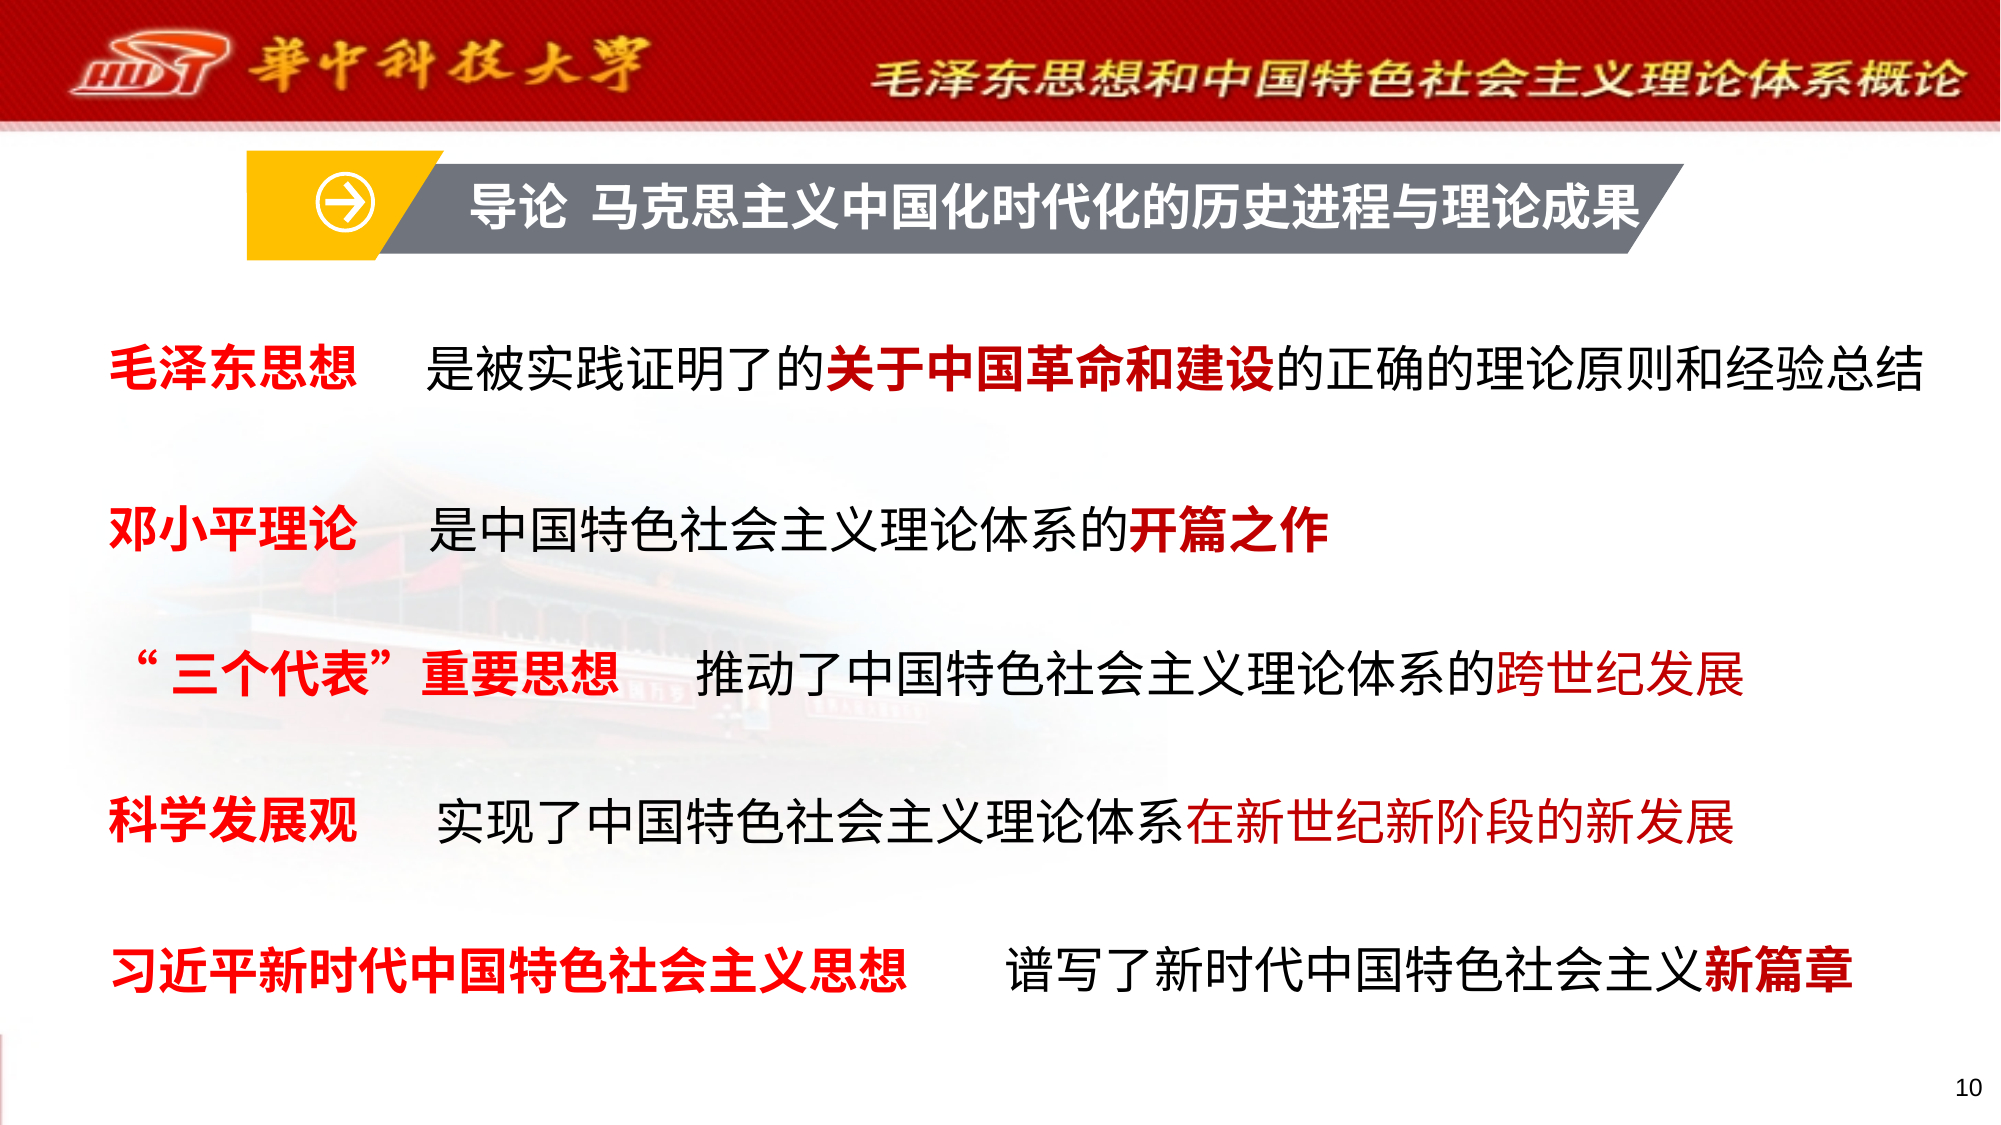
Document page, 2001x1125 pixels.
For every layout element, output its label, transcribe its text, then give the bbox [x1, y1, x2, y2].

text_box 推动了中国特色社会主义理论体系的跨世纪发展 [681, 634, 1862, 710]
text_box 实现了中国特色社会主义理论体系在新世纪新阶段的新发展 [420, 783, 1857, 859]
text_box [315, 171, 375, 233]
text_box 邓小平理论 [93, 490, 930, 565]
text_box 习近平新时代中国特色社会主义思想 [93, 932, 989, 1007]
text_box 是中国特色社会主义理论体系的开篇之作 [414, 491, 1654, 566]
text_box 谱写了新时代中国特色社会主义新篇章 [989, 931, 1935, 1007]
picture [0, 0, 2001, 1125]
text_box 科学发展观 [93, 780, 930, 856]
text_box 导论 马克思主义中国化时代化的历史进程与理论成果 [453, 167, 1656, 243]
text_box [380, 163, 1685, 254]
text_box 毛泽东思想 [93, 328, 930, 404]
slide_number 10 [1921, 1064, 1998, 1125]
text_box “三个代表”重要思想 [93, 635, 971, 711]
text_box [246, 150, 445, 261]
text_box 是被实践证明了的关于中国革命和建设的正确的理论原则和经验总结 [410, 329, 1958, 405]
